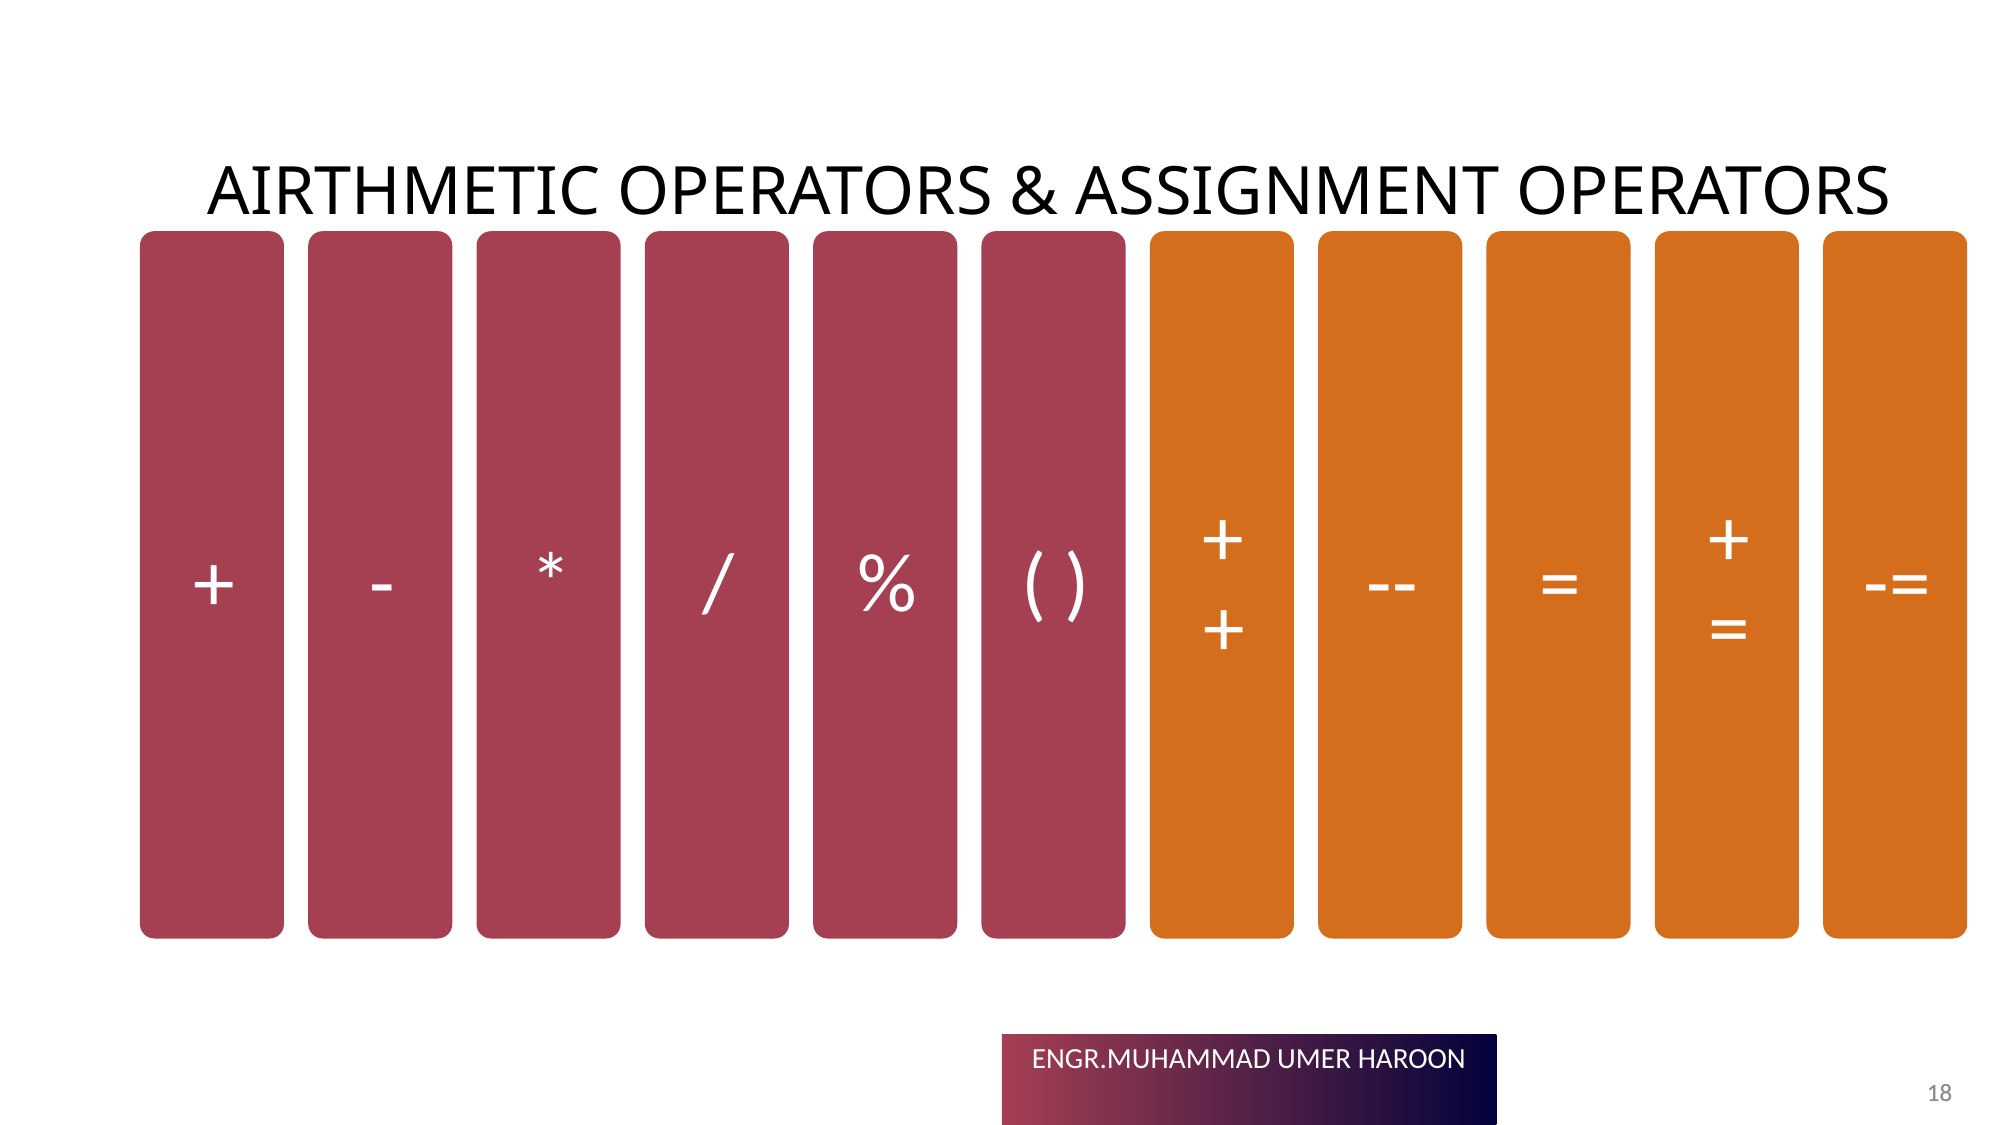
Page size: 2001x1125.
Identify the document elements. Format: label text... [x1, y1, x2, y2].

title AIRTHMETIC OPERATORS & Assignment operators [192, 100, 1968, 231]
slide_number 18 [1894, 1061, 1968, 1121]
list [139, 231, 1968, 939]
